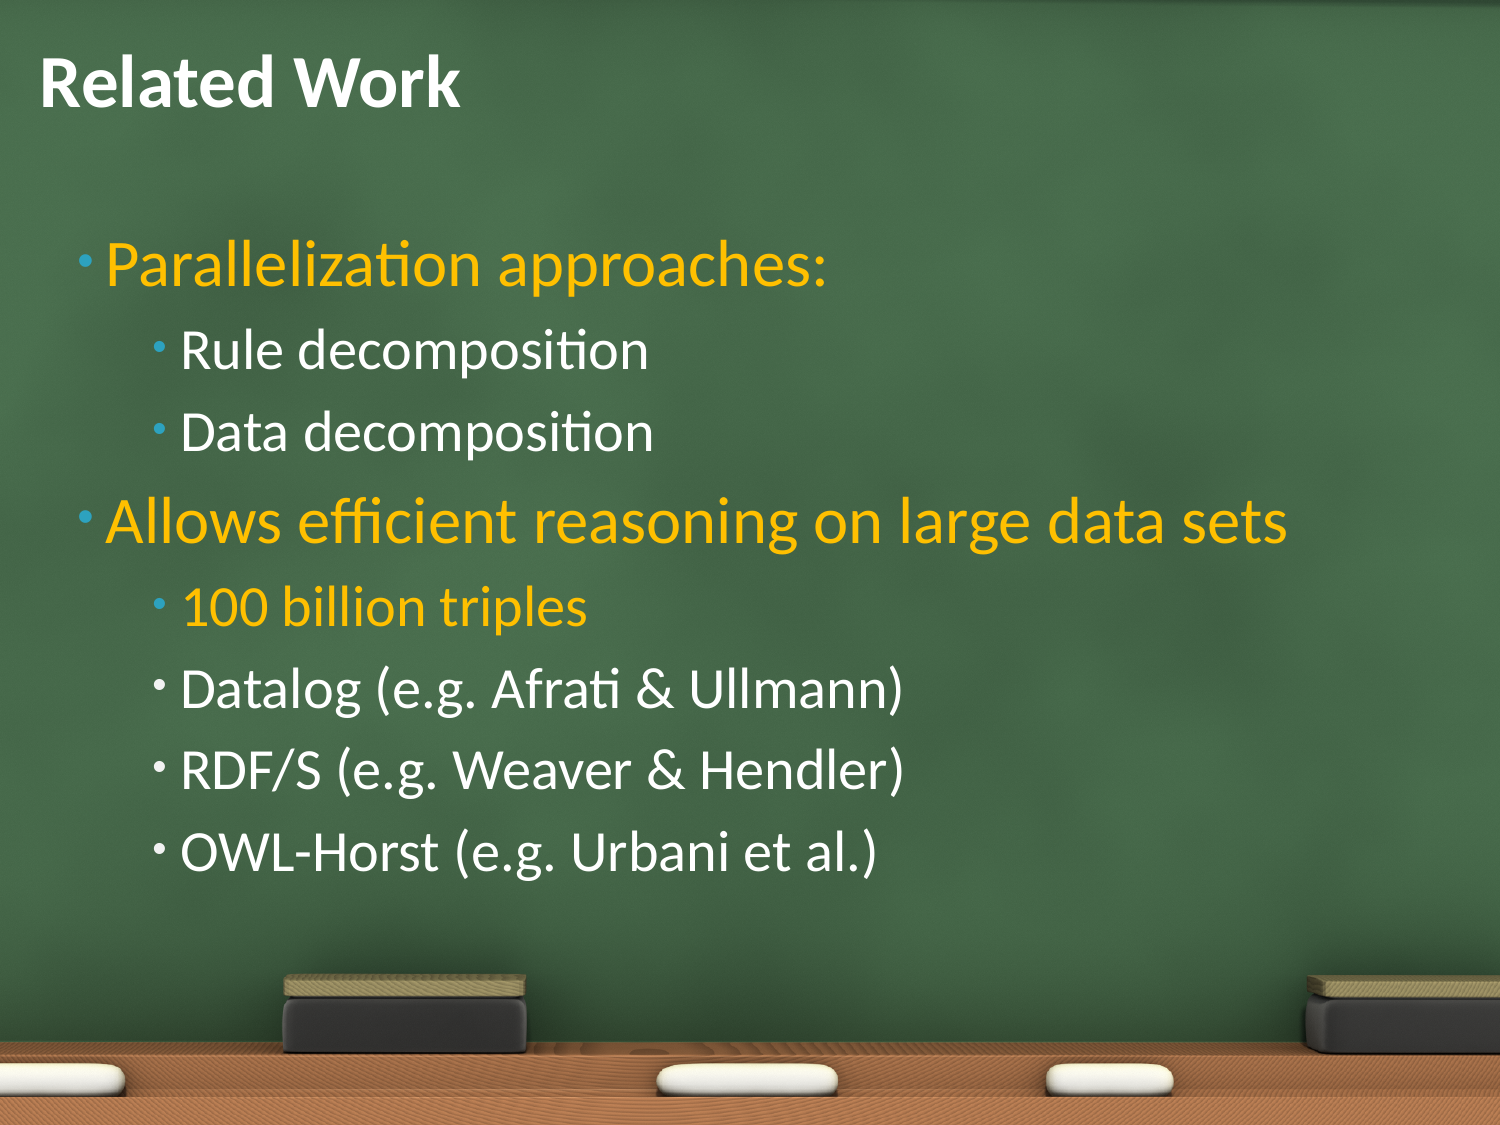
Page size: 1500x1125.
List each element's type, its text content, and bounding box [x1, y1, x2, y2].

picture [0, 0, 1500, 1125]
title Related Work [24, 24, 1375, 130]
text_box Parallelization approaches: Rule decomposition Data decomposition Allows efficient reasoning on large data sets 100 billion triples Datalog (e.g. Afrati & Ullmann) RDF/S (e.g. Weaver & Hendler) OWL-Horst (e.g. Urbani et al.) [62, 212, 1438, 913]
